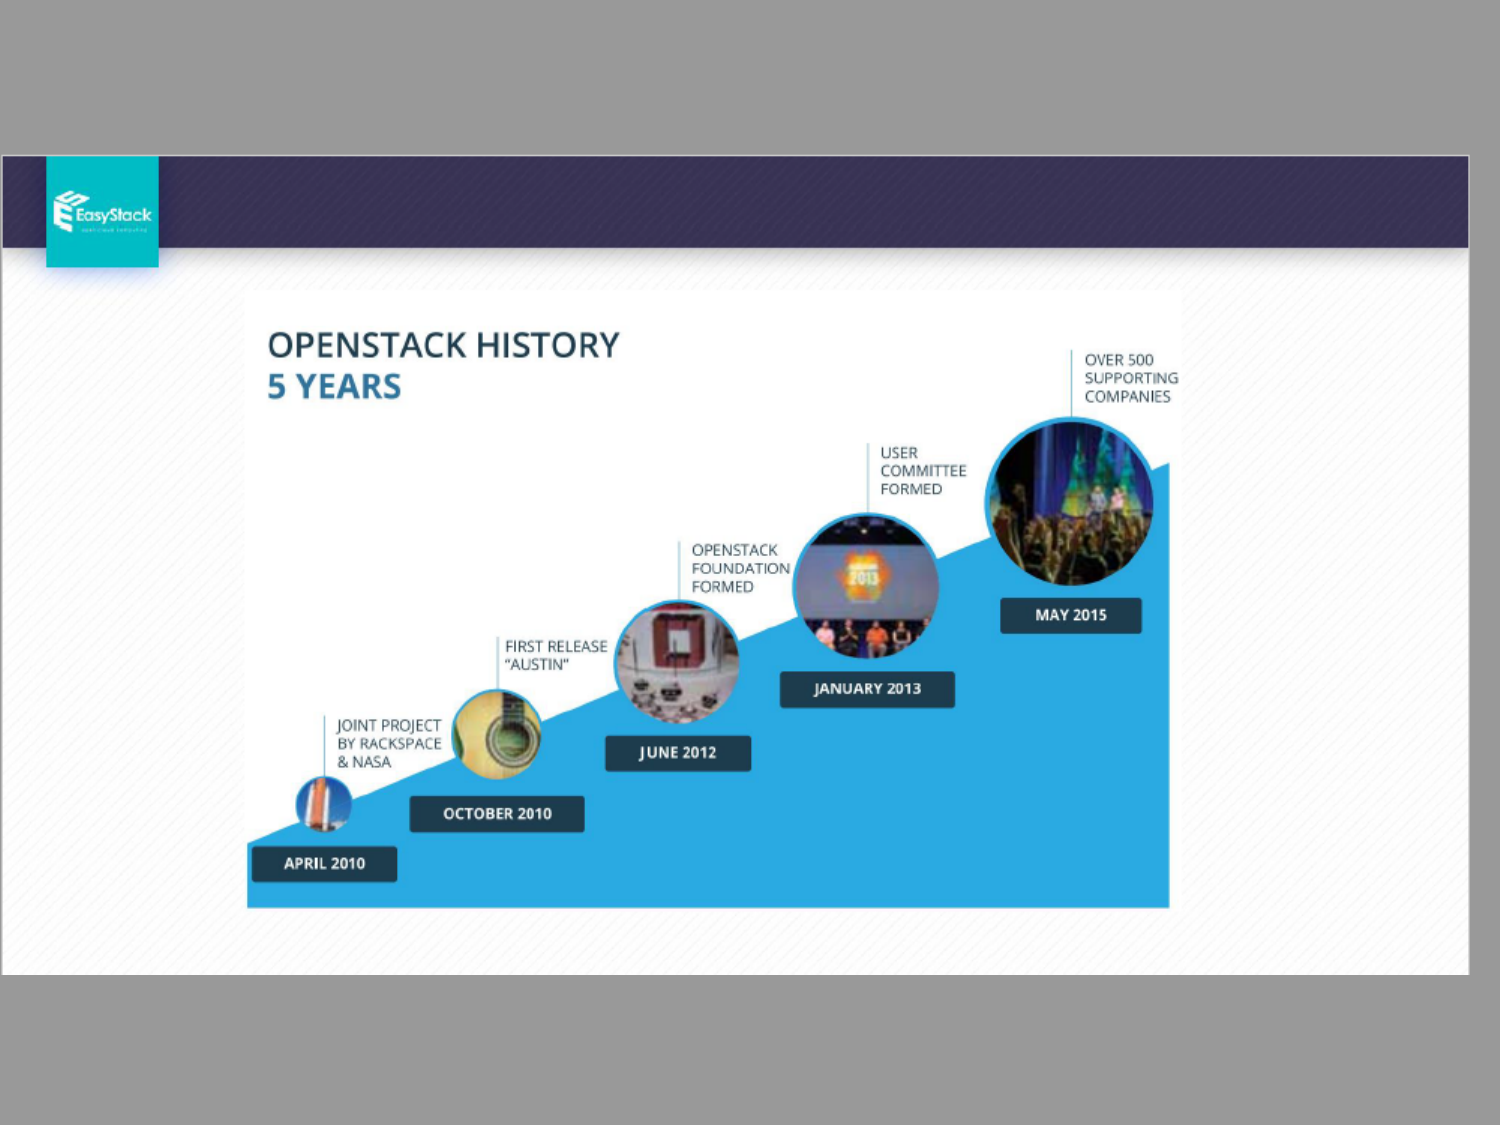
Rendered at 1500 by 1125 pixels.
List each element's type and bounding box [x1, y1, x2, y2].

picture [0, 149, 1500, 976]
